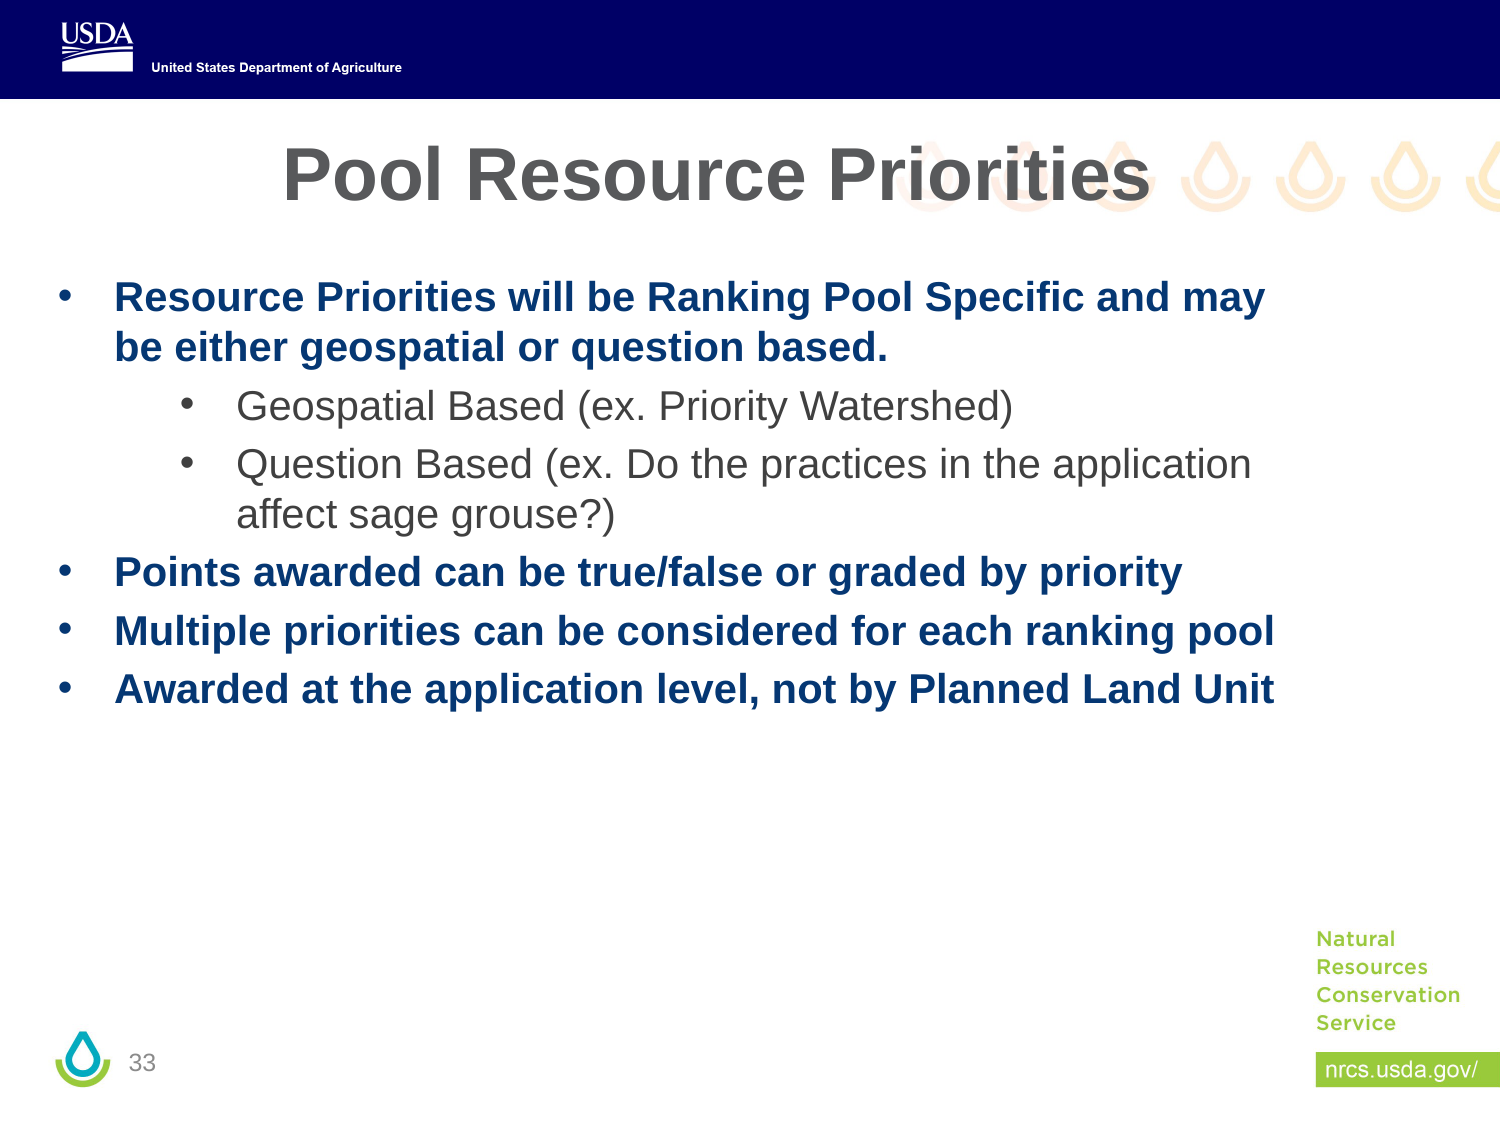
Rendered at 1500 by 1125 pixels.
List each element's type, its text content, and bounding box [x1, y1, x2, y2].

title Pool Resource Priorities [42, 92, 1393, 248]
slide_number 33 [113, 1031, 464, 1091]
list Resource Priorities will be Ranking Pool Specific and may be either geospatial or question based. Geospatial Based (ex. Priority Watershed) Question Based (ex. Do the practices in the application affect sage grouse?) Points awarded can be true/false or graded by priority Multiple priorities can be considered for each ranking pool Awarded at the application level, not by Planned Land Unit [42, 262, 1312, 756]
picture [0, 0, 1500, 1125]
